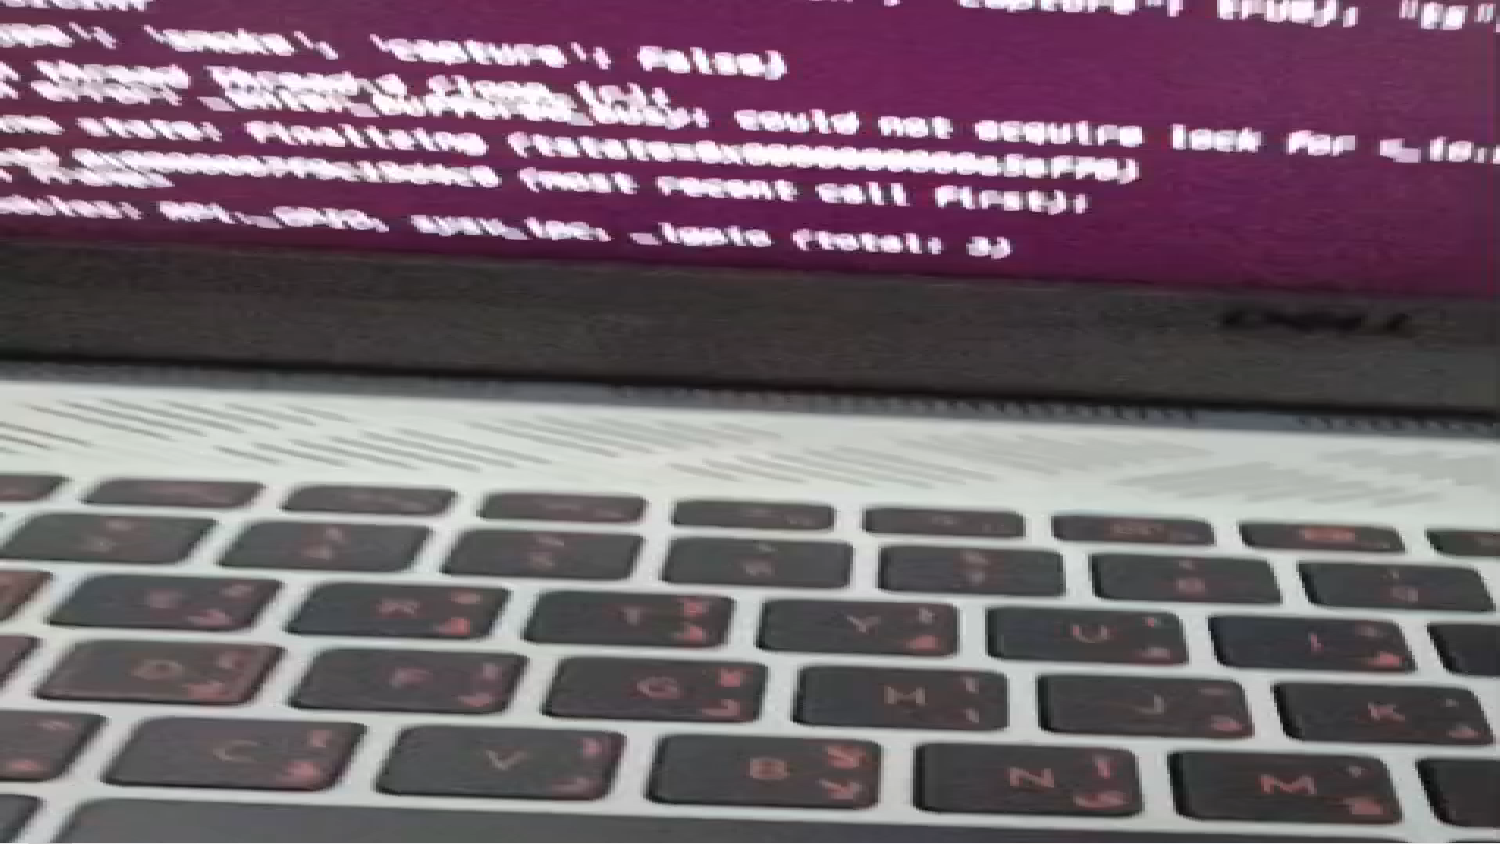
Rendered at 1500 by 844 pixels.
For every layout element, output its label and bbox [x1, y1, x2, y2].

text_box [0, 0, 1500, 844]
